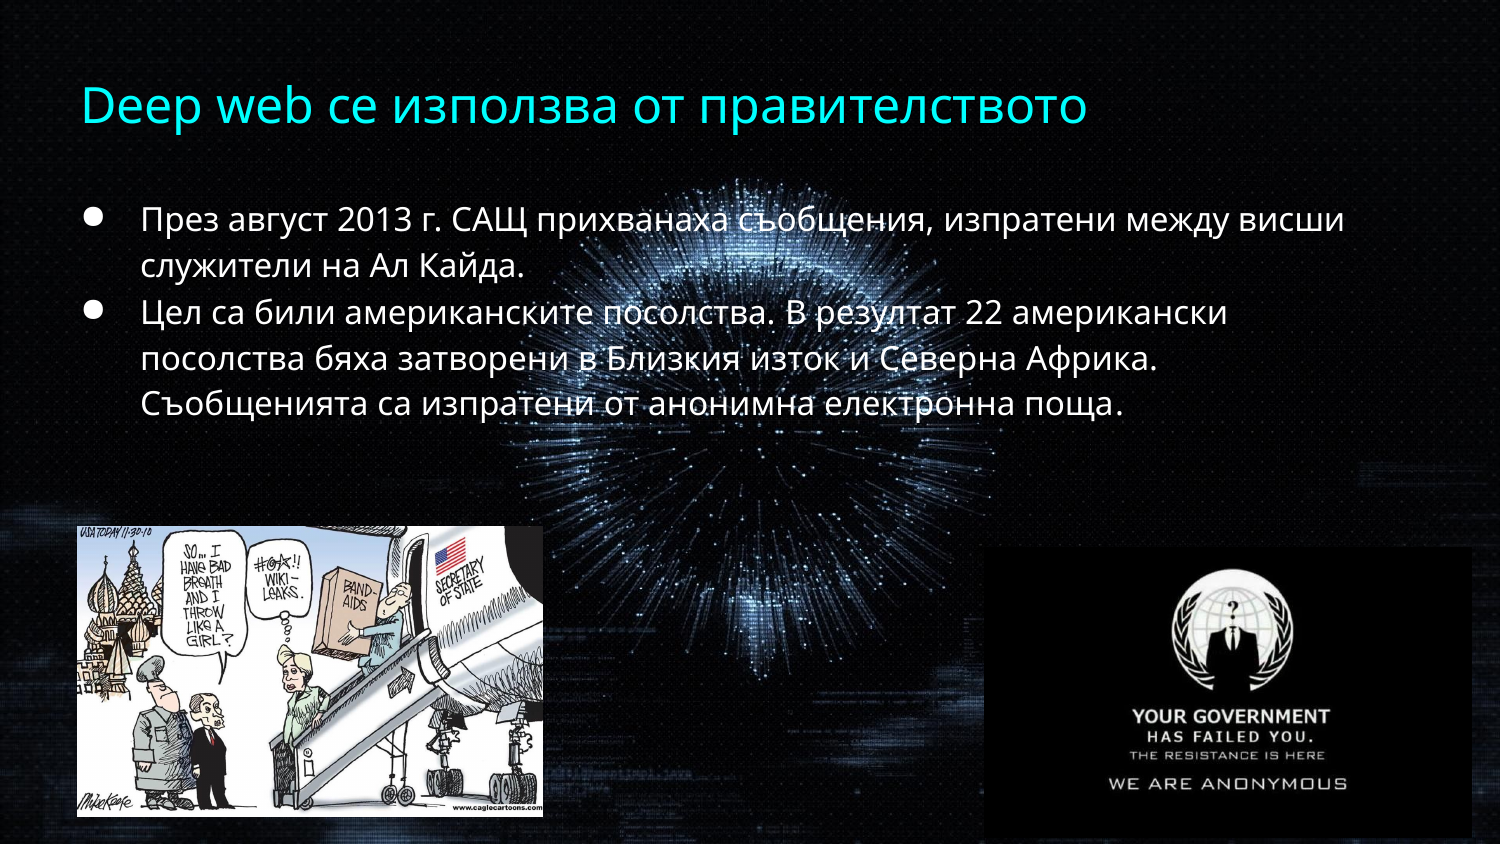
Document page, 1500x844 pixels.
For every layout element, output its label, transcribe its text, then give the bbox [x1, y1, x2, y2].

text_box През август 2013 г. САЩ прихванаха съобщения, изпратени между висши служители на Ал Кайда. Цел са били американските посолства. В резултат 22 американски посолства бяха затворени в Близкия изток и Северна Африка. Съобщенията са изпратени от анонимна електронна поща. [77, 191, 1392, 423]
title Deep web се използва от правителството [77, 71, 1228, 191]
picture [0, 0, 1500, 844]
